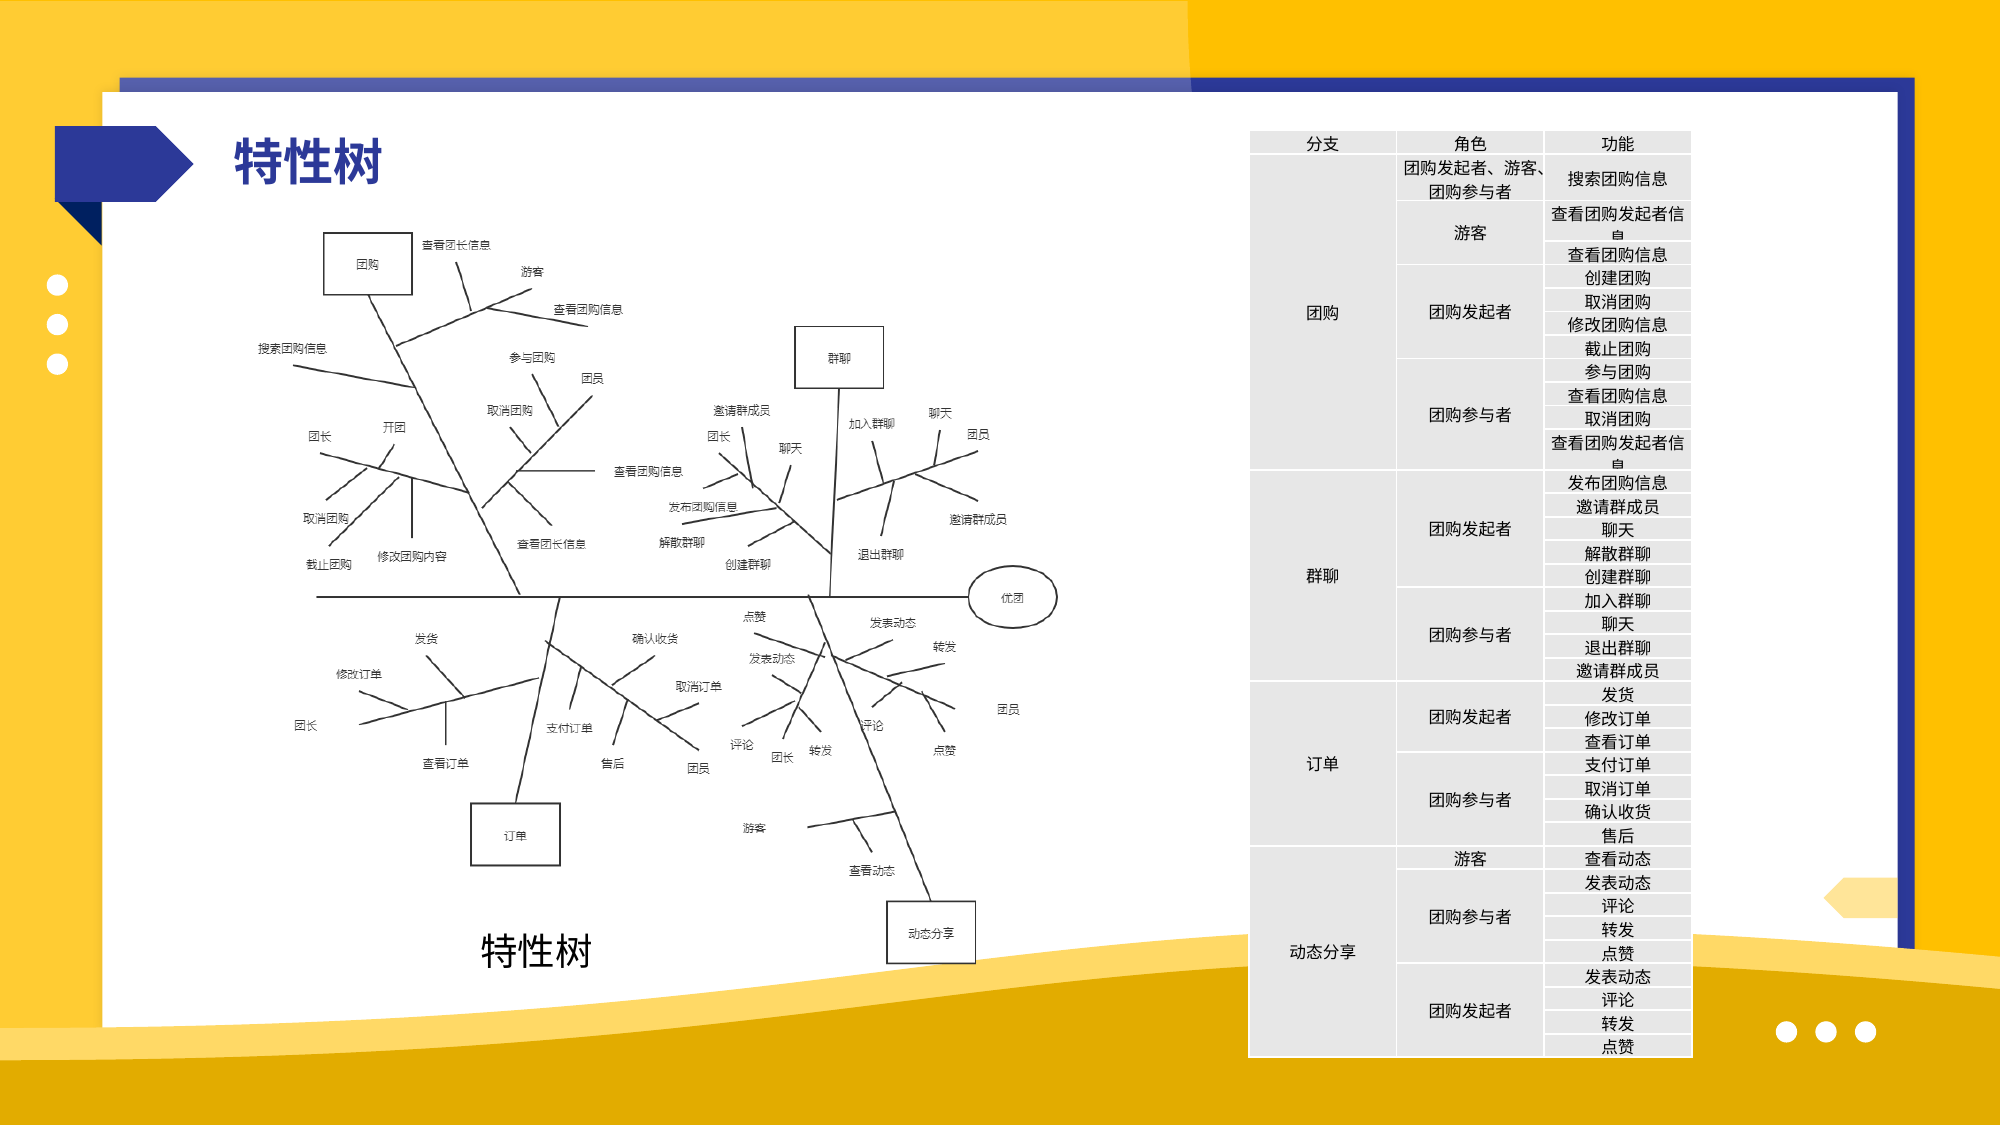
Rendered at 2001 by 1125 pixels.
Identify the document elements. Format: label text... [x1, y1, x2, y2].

table_cell 团购参与者 [1397, 753, 1543, 845]
table_cell 动态分享 [1250, 847, 1396, 1056]
table_cell 查看团购信息 [1545, 383, 1691, 405]
table_cell 参与团购 [1545, 359, 1691, 381]
table_cell 团购参与者 [1397, 359, 1543, 469]
table_cell 团购发起者 [1397, 682, 1543, 751]
table_cell 查看动态 [1545, 847, 1691, 868]
table_cell 取消团购 [1545, 406, 1691, 428]
table_cell 团购 [1250, 155, 1396, 469]
table_header 功能 [1545, 131, 1691, 153]
table_cell 游客 [1397, 847, 1543, 868]
table_cell 发布团购信息 [1545, 471, 1691, 492]
table_cell 修改订单 [1545, 706, 1691, 727]
table_header 分支 [1250, 131, 1396, 153]
table_cell 查看团购发起者信息 [1545, 430, 1691, 469]
table_cell 评论 [1545, 894, 1691, 915]
table_cell 发货 [1545, 682, 1691, 704]
table_cell 查看订单 [1545, 729, 1691, 751]
table_cell 搜索团购信息 [1545, 155, 1691, 200]
table_cell 退出群聊 [1545, 635, 1691, 657]
table_cell 点赞 [1545, 941, 1691, 962]
table_cell 创建群聊 [1545, 565, 1691, 586]
table_cell 订单 [1250, 682, 1396, 845]
table_cell 发表动态 [1545, 870, 1691, 892]
table_cell 团购发起者、游客、团购参与者 [1397, 155, 1543, 200]
table_cell 发表动态 [1545, 964, 1691, 986]
table_header 角色 [1397, 131, 1543, 153]
picture [217, 204, 1083, 985]
table_cell 团购发起者 [1397, 471, 1543, 586]
table_cell 团购发起者 [1397, 964, 1543, 1056]
table_cell 评论 [1545, 988, 1691, 1009]
table_cell 聊天 [1545, 612, 1691, 633]
table_cell 修改团购信息 [1545, 312, 1691, 334]
table_cell 团购参与者 [1397, 588, 1543, 680]
table_cell 确认收货 [1545, 800, 1691, 821]
table_cell 游客 [1397, 201, 1543, 264]
table_cell 加入群聊 [1545, 588, 1691, 610]
text_box 特性树 [218, 122, 399, 198]
table_cell 查看团购信息 [1545, 242, 1691, 264]
table_cell 邀请群成员 [1545, 659, 1691, 680]
table_cell 邀请群成员 [1545, 494, 1691, 516]
table_cell 解散群聊 [1545, 541, 1691, 563]
table_cell 聊天 [1545, 518, 1691, 539]
table_cell 团购发起者 [1397, 265, 1543, 358]
table_cell 售后 [1545, 823, 1691, 845]
table_cell 群聊 [1250, 471, 1396, 680]
table_cell 团购参与者 [1397, 870, 1543, 962]
table_cell 创建团购 [1545, 265, 1691, 287]
table_cell 取消团购 [1545, 289, 1691, 311]
table_cell 取消订单 [1545, 776, 1691, 798]
table_cell 查看团购发起者信息 [1545, 201, 1691, 240]
table_cell 支付订单 [1545, 753, 1691, 774]
table_cell 点赞 [1545, 1035, 1691, 1056]
table_cell 截止团购 [1545, 336, 1691, 358]
table_cell 转发 [1545, 917, 1691, 939]
table_cell 转发 [1545, 1011, 1691, 1033]
